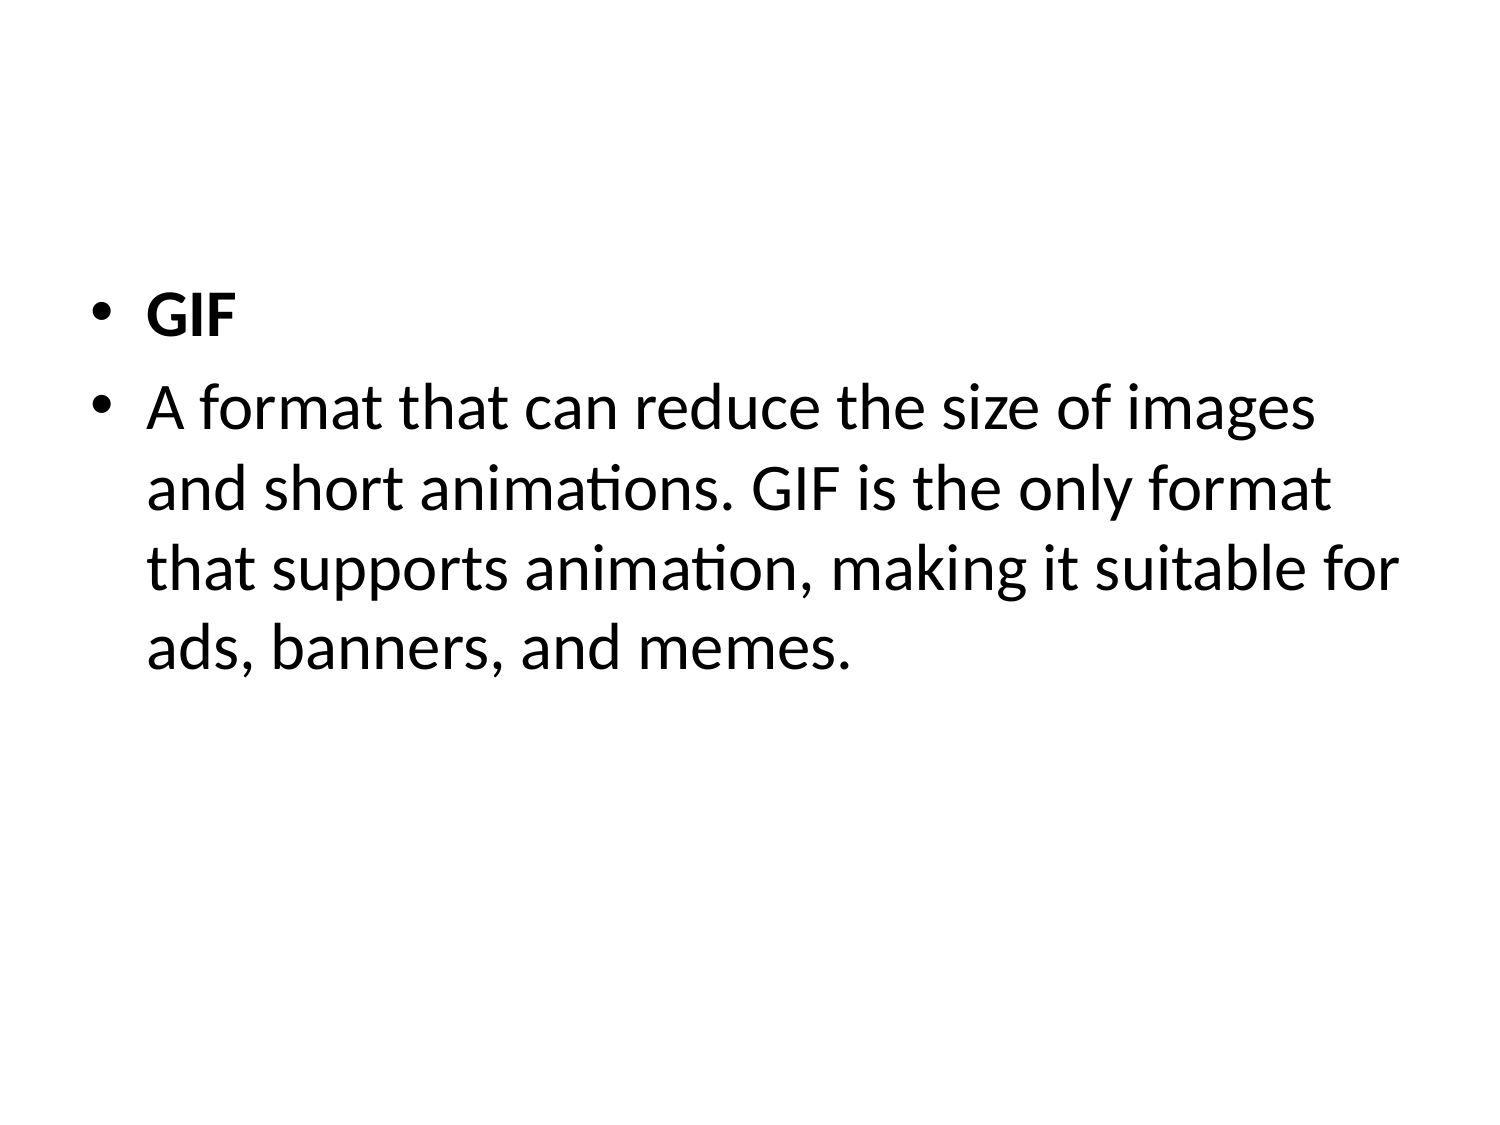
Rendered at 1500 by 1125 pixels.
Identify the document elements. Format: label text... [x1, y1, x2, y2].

list GIF A format that can reduce the size of images and short animations. GIF is the only format that supports animation, making it suitable for ads, banners, and memes. [75, 262, 1425, 1005]
